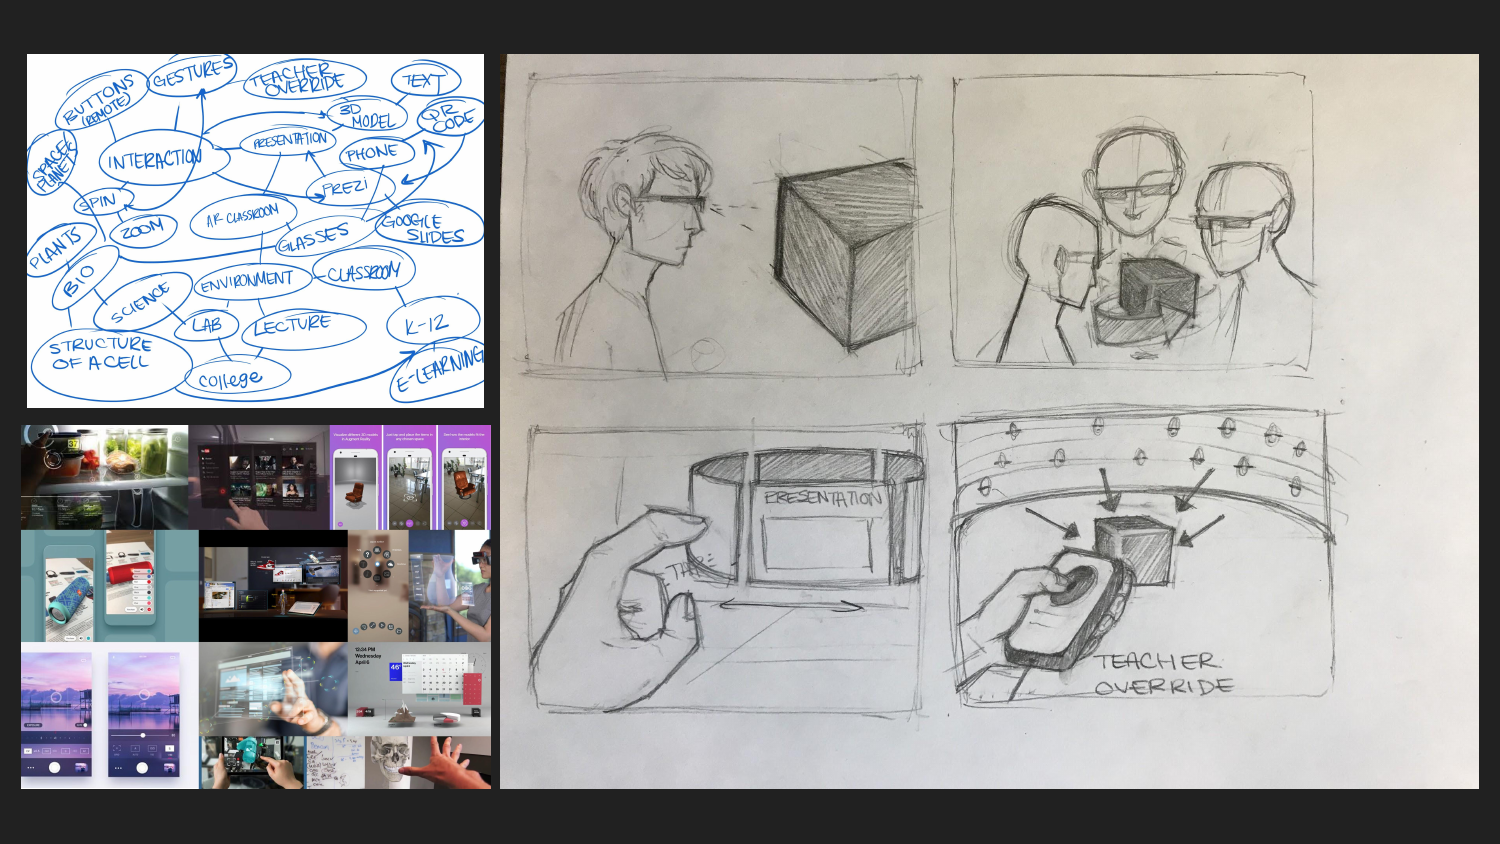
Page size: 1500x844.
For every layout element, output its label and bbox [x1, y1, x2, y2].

picture [20, 425, 491, 789]
picture [27, 54, 484, 408]
picture [500, 54, 1480, 789]
